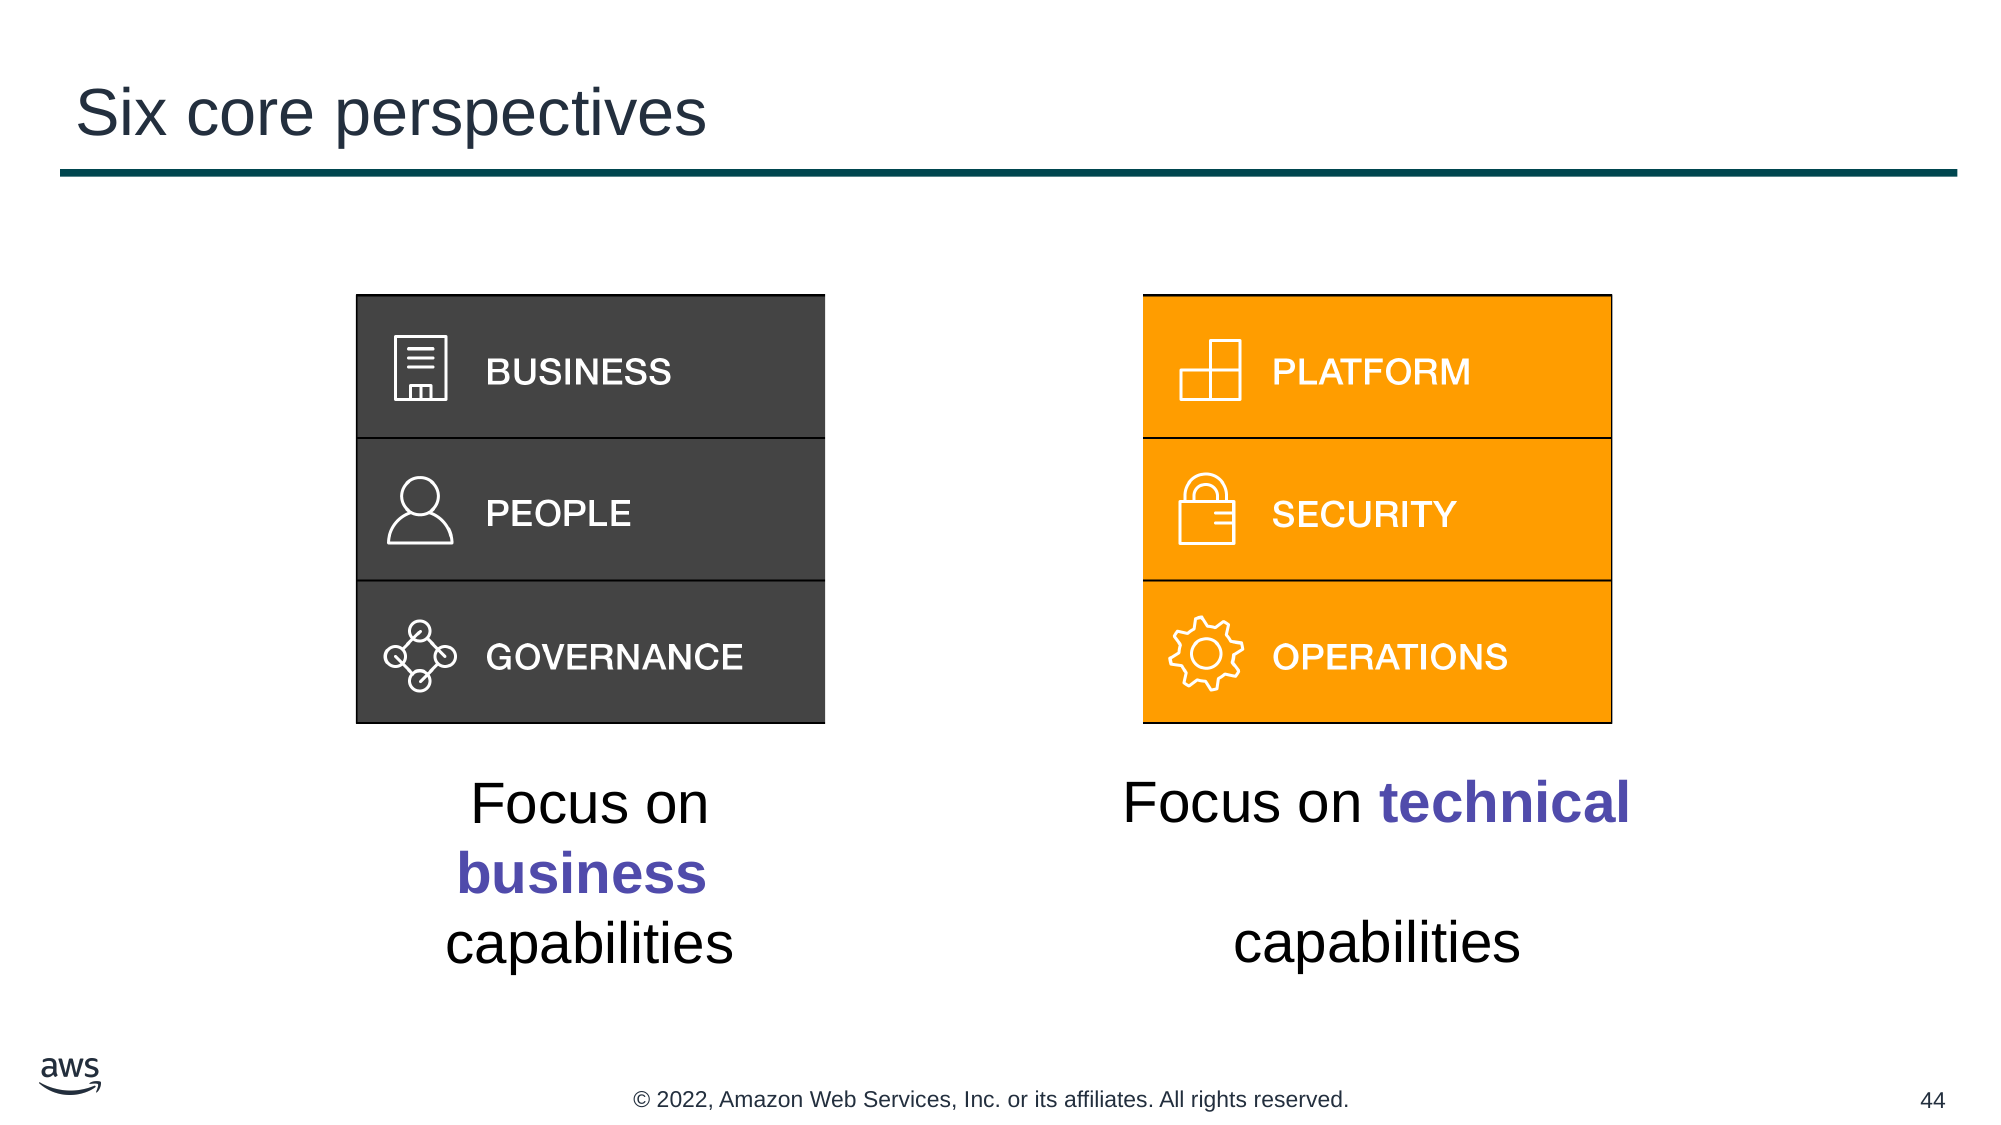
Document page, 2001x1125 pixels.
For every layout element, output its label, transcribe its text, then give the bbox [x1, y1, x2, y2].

title Six core perspectives [60, 49, 1958, 170]
picture [1142, 294, 1613, 724]
picture [355, 294, 826, 724]
slide_number ‹#› [1881, 1077, 1961, 1121]
text_box Focus on business capabilities [324, 757, 857, 983]
picture [39, 1058, 101, 1095]
text_box Focus on technical capabilities [1103, 756, 1652, 982]
